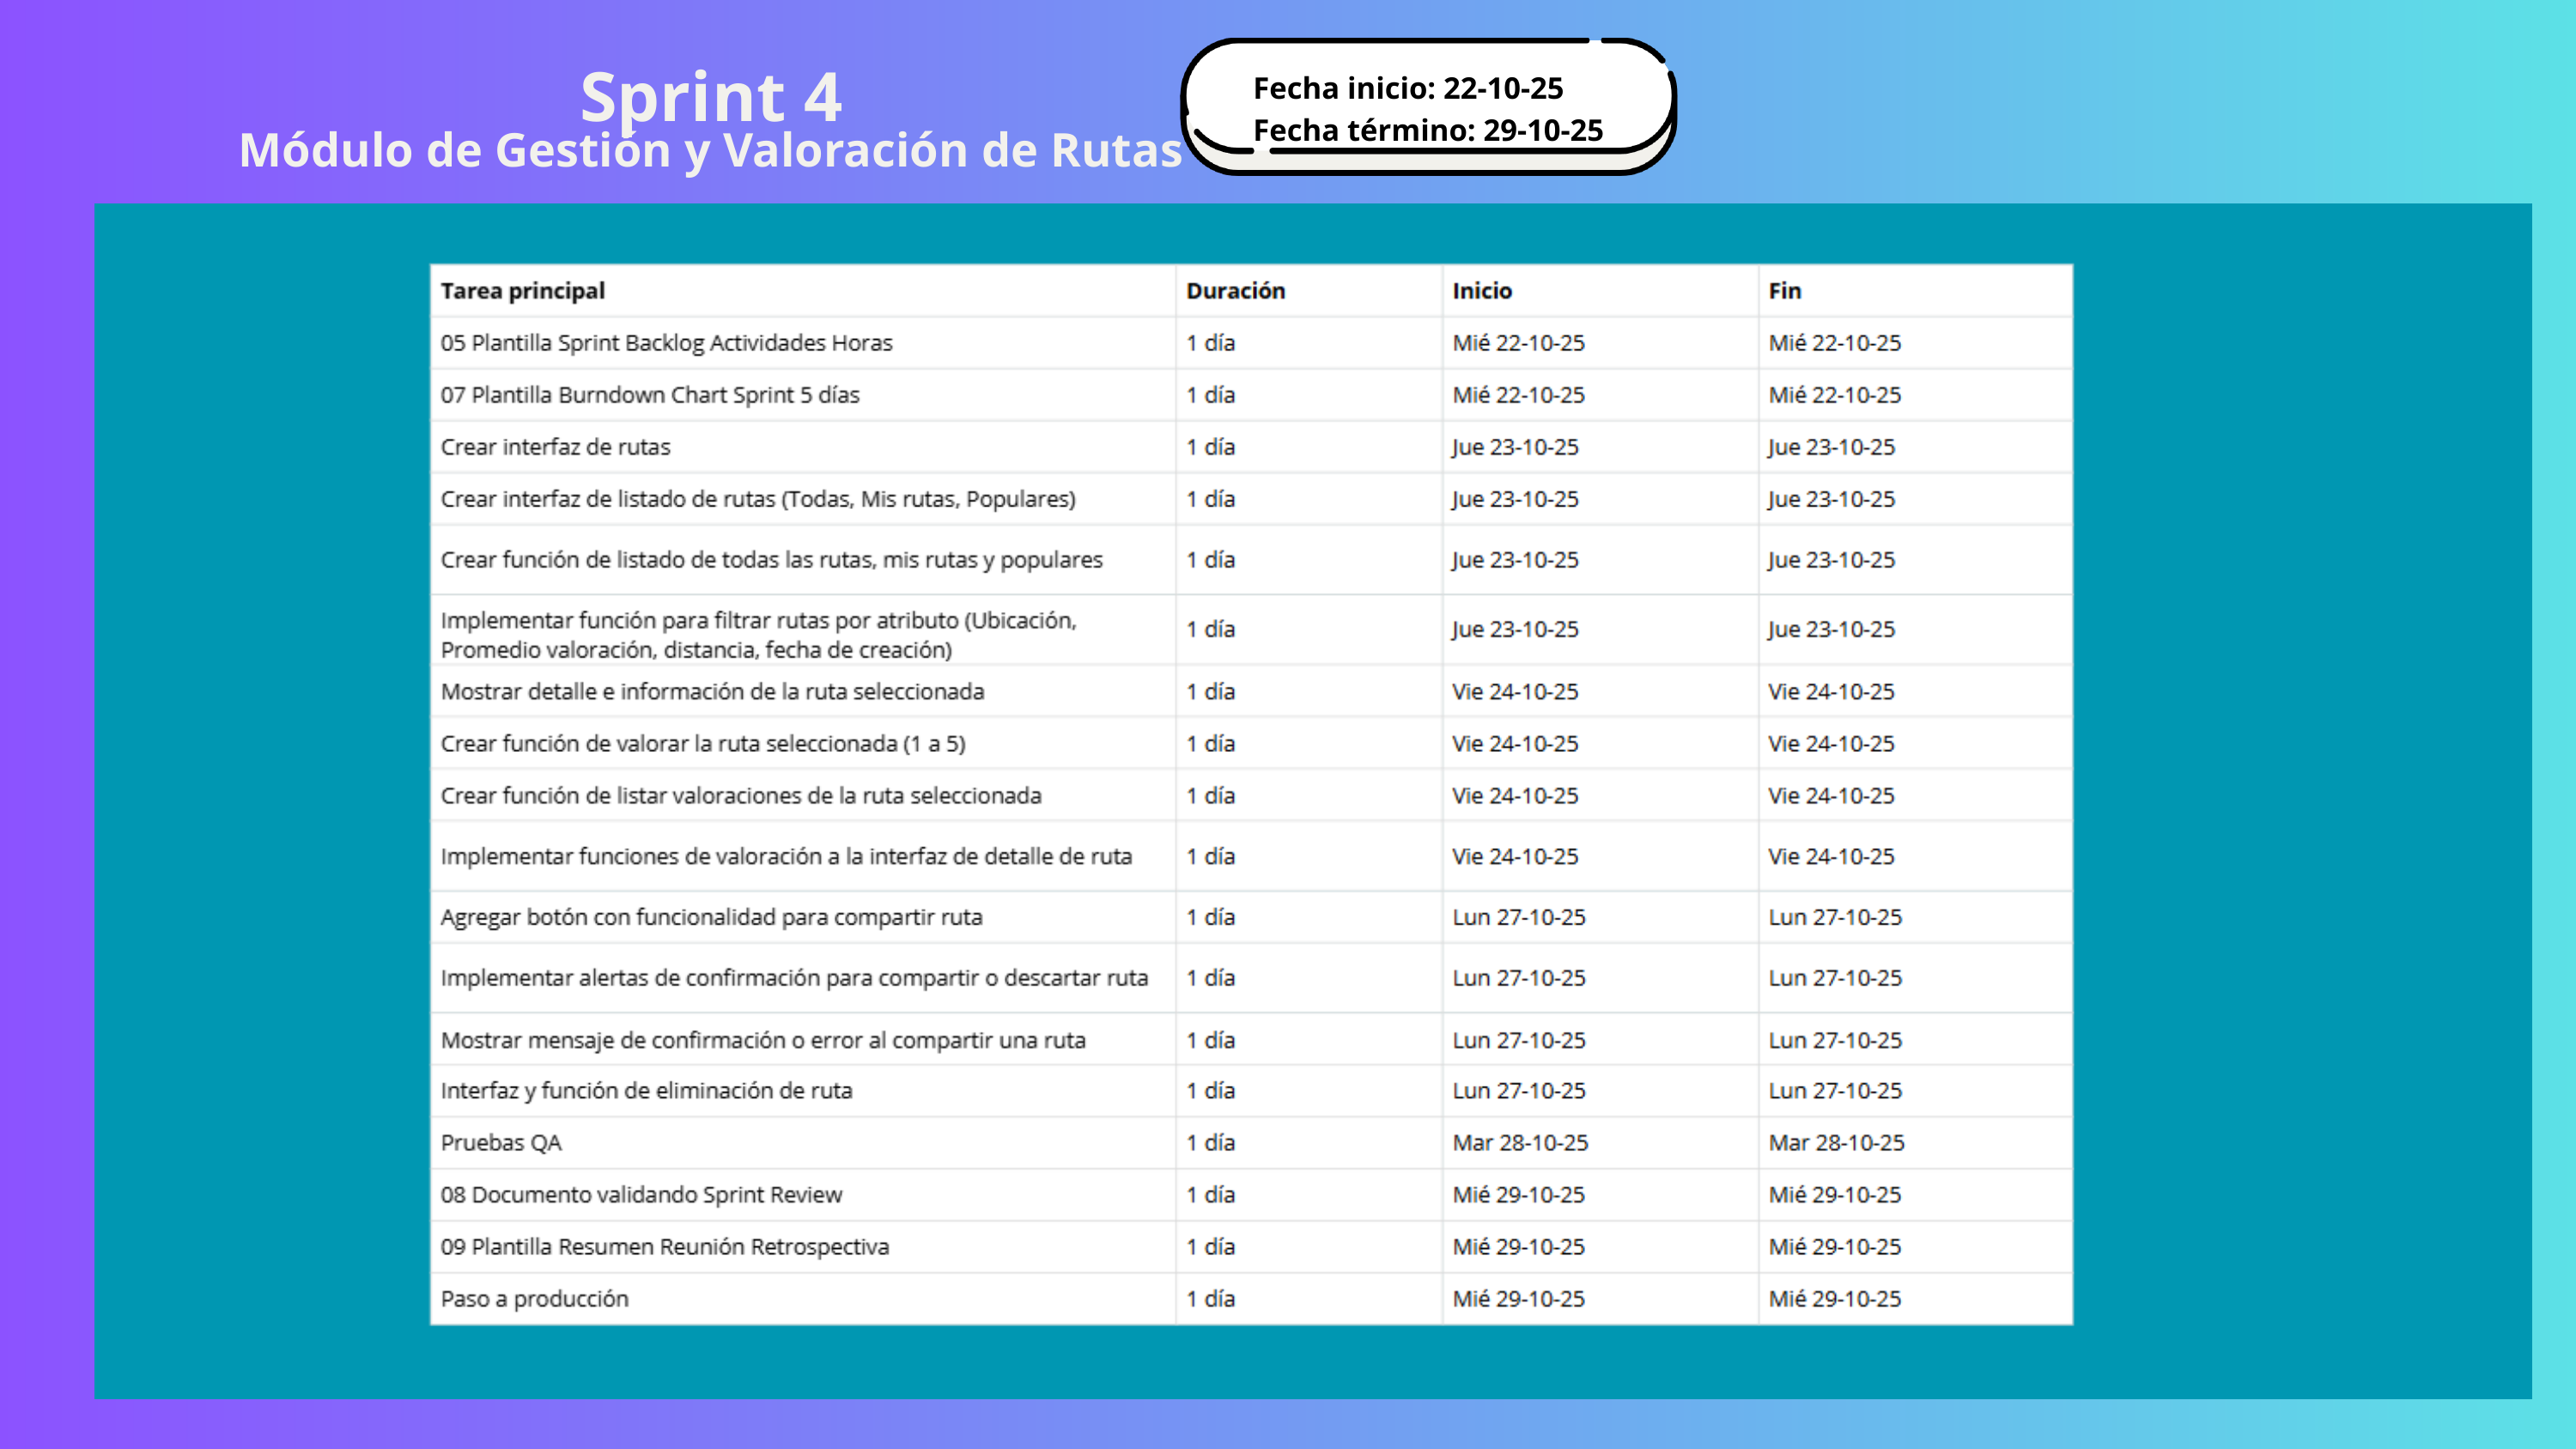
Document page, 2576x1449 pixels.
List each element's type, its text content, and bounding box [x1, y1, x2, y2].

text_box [94, 203, 2533, 1399]
picture [426, 262, 2081, 1333]
text_box Sprint 4 Módulo de Gestión y Valoración de Rutas [114, 74, 1308, 177]
text_box Fecha inicio: 22-10-25 Fecha término: 29-10-25 [1253, 64, 1605, 148]
text_box [1180, 38, 1678, 176]
